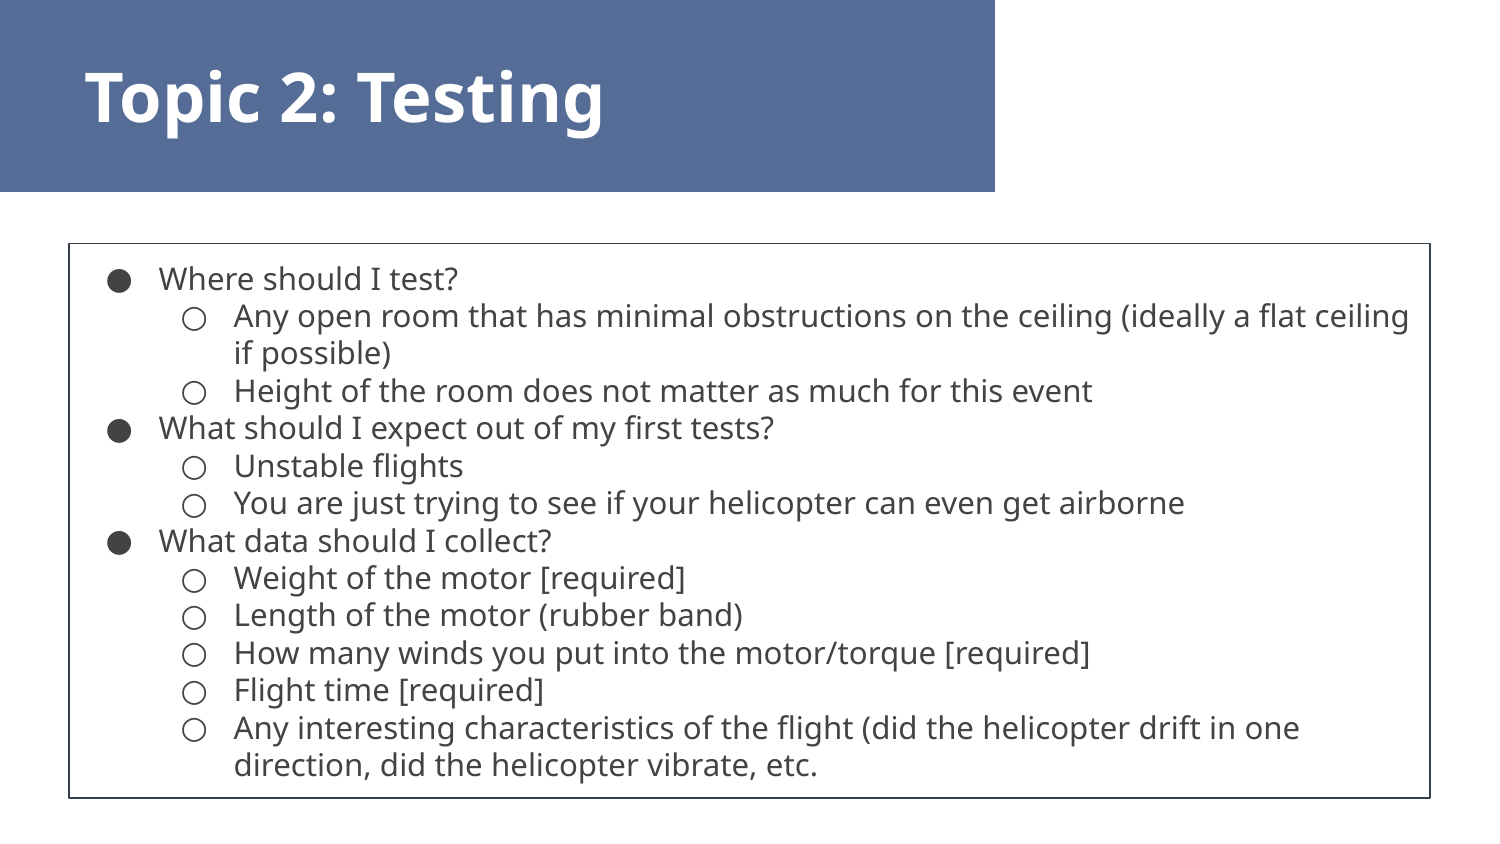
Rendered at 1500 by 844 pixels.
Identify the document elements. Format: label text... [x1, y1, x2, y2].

title Topic 2: Testing [69, 39, 824, 211]
text_box [0, 0, 995, 192]
text_box Where should I test? Any open room that has minimal obstructions on the ceiling (ideally a flat ceiling if possible) Height of the room does not matter as much for this event What should I expect out of my first tests? Unstable flights You are just trying to see if your helicopter can even get airborne What data should I collect? Weight of the motor [required] Length of the motor (rubber band) How many winds you put into the motor/torque [required] Flight time [required] Any interesting characteristics of the flight (did the helicopter drift in one direction, did the helicopter vibrate, etc. [68, 243, 1431, 798]
